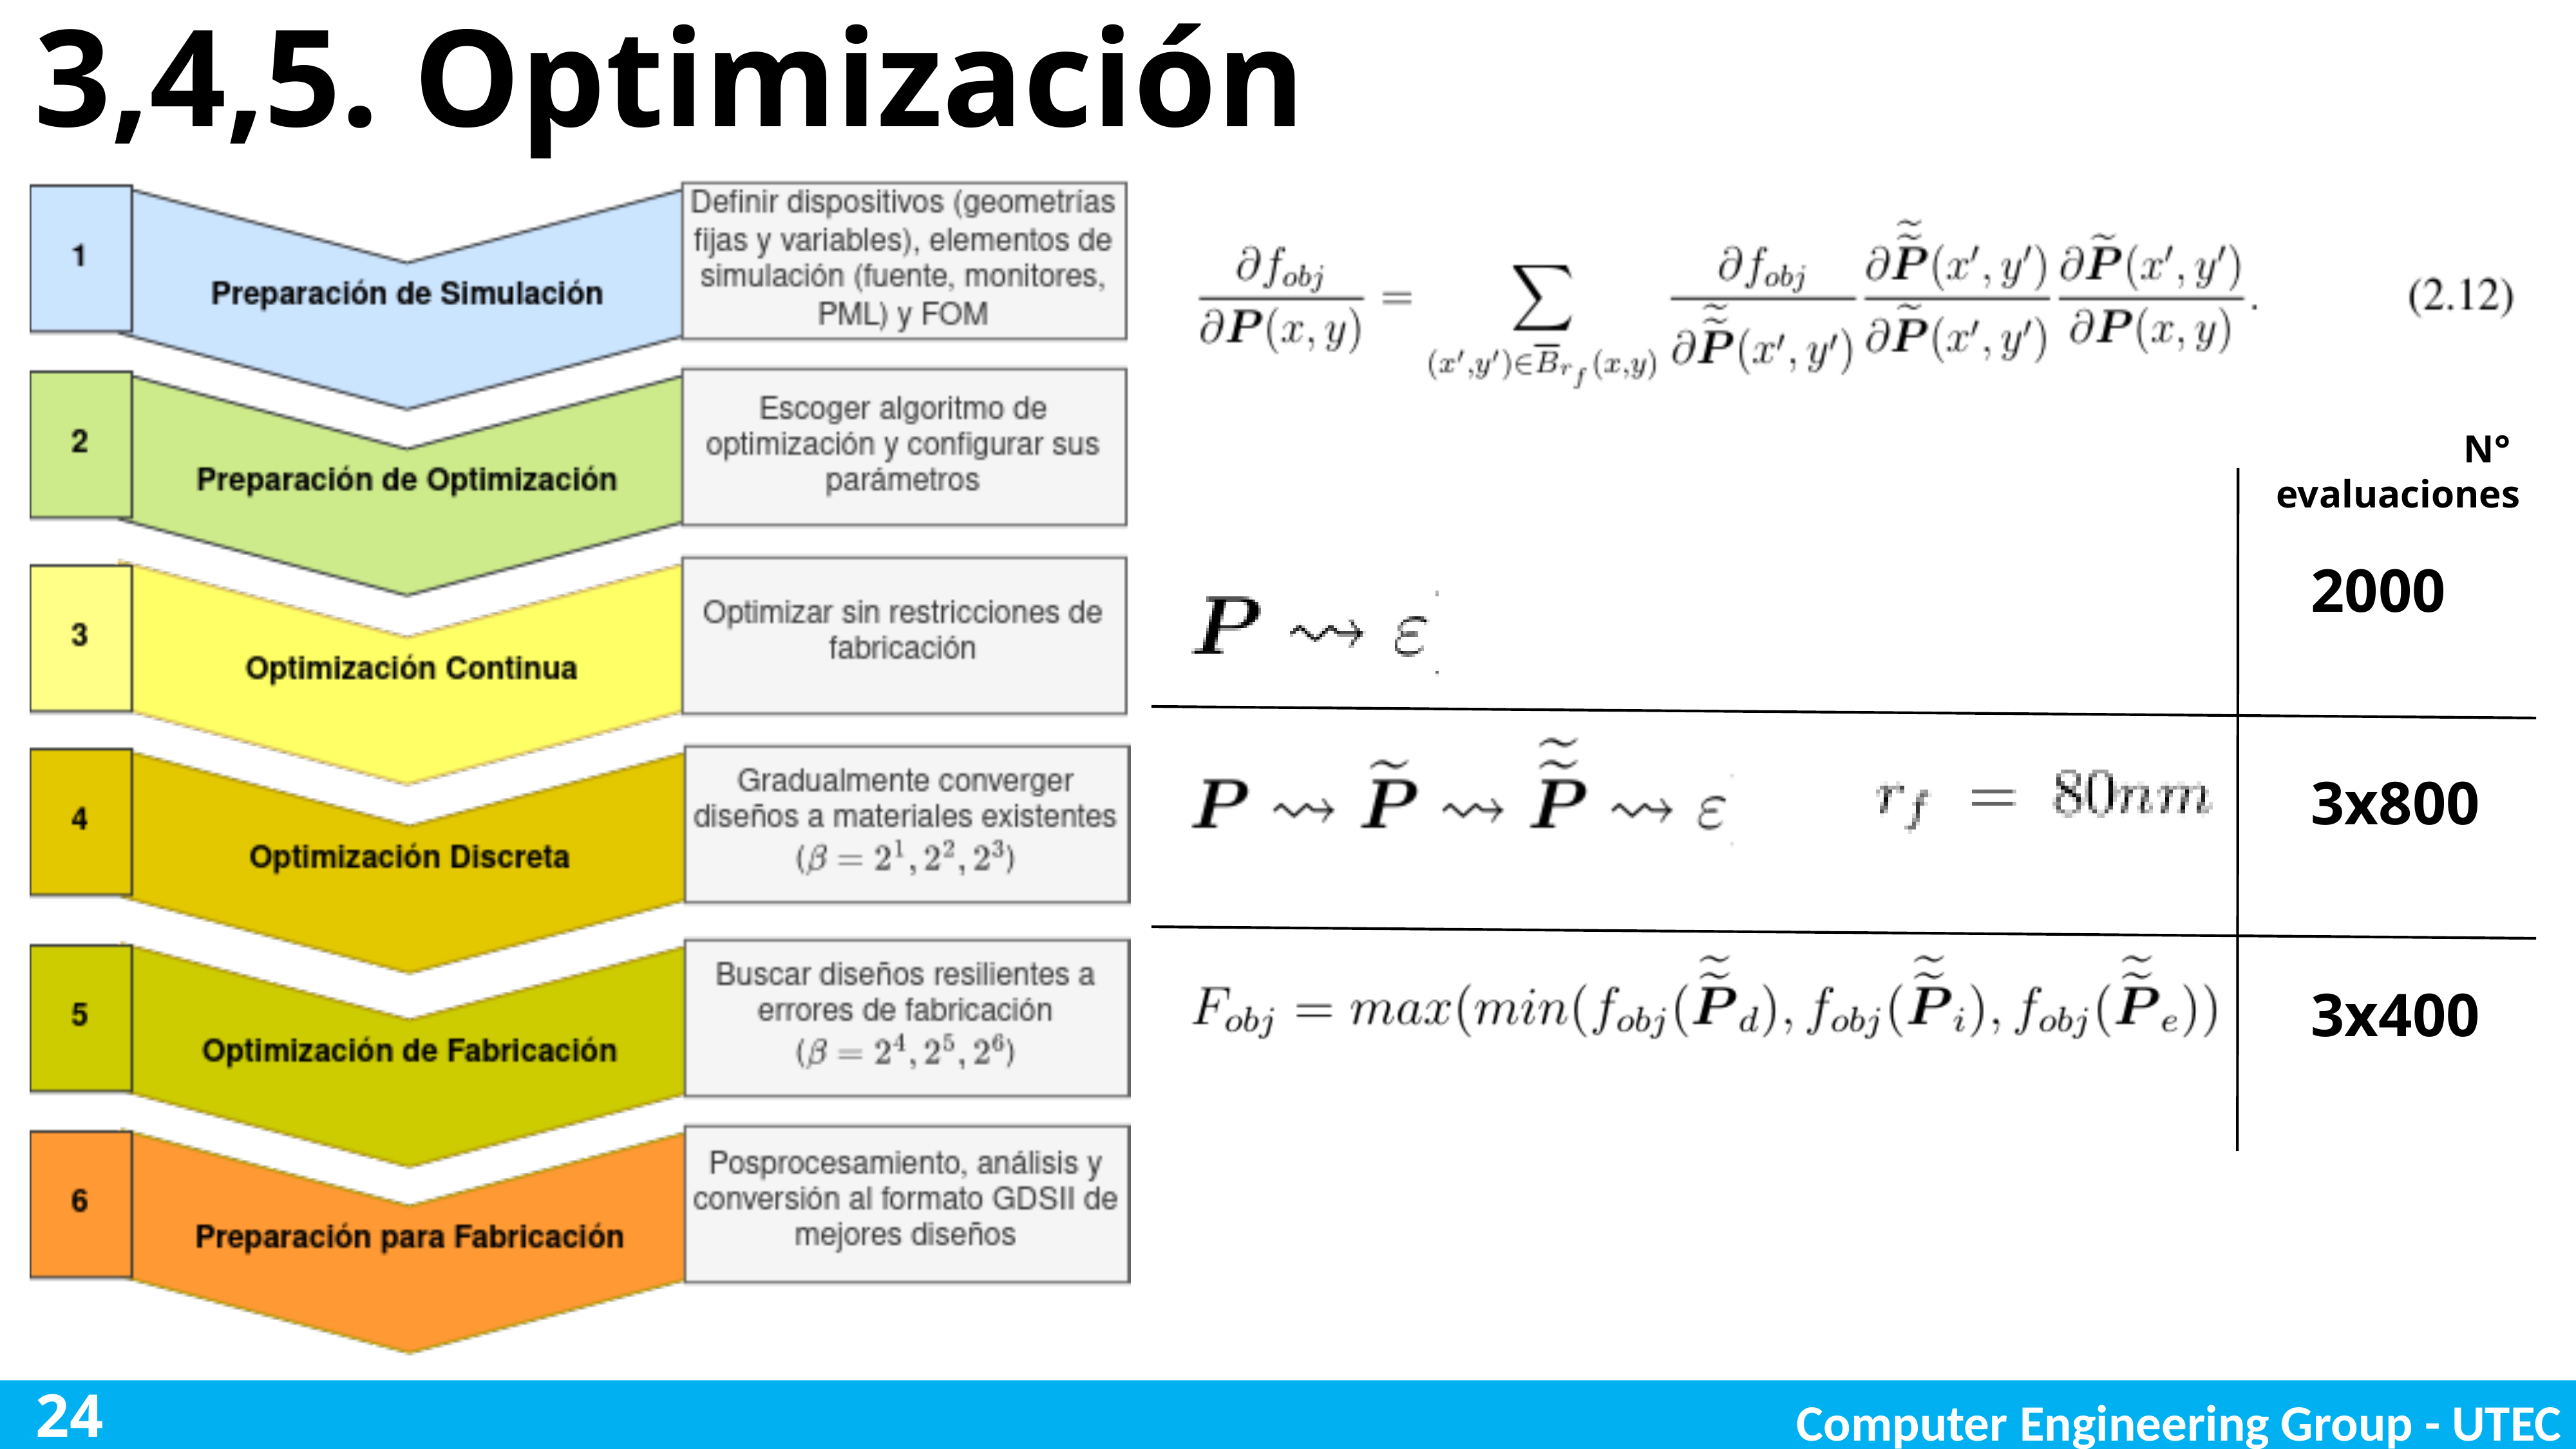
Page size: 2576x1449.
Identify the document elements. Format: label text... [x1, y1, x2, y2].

text_box 2000 3x800 3x400 [2303, 719, 2528, 926]
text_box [1151, 706, 2537, 719]
text_box N° evaluaciones [2161, 417, 2528, 524]
slide_number 24 [26, 1370, 113, 1449]
picture [1171, 939, 2237, 1071]
title 3,4,5. Optimización [26, 0, 2222, 191]
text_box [1151, 926, 2537, 939]
picture [1173, 213, 2537, 413]
picture [1190, 729, 1734, 868]
picture [30, 180, 1132, 1361]
picture [2239, 939, 2241, 1071]
picture [1189, 580, 1439, 694]
picture [1868, 753, 2217, 846]
text_box 2000 3x800 3x400 [2303, 545, 2528, 706]
text_box 2000 3x800 3x400 [2303, 939, 2528, 1056]
